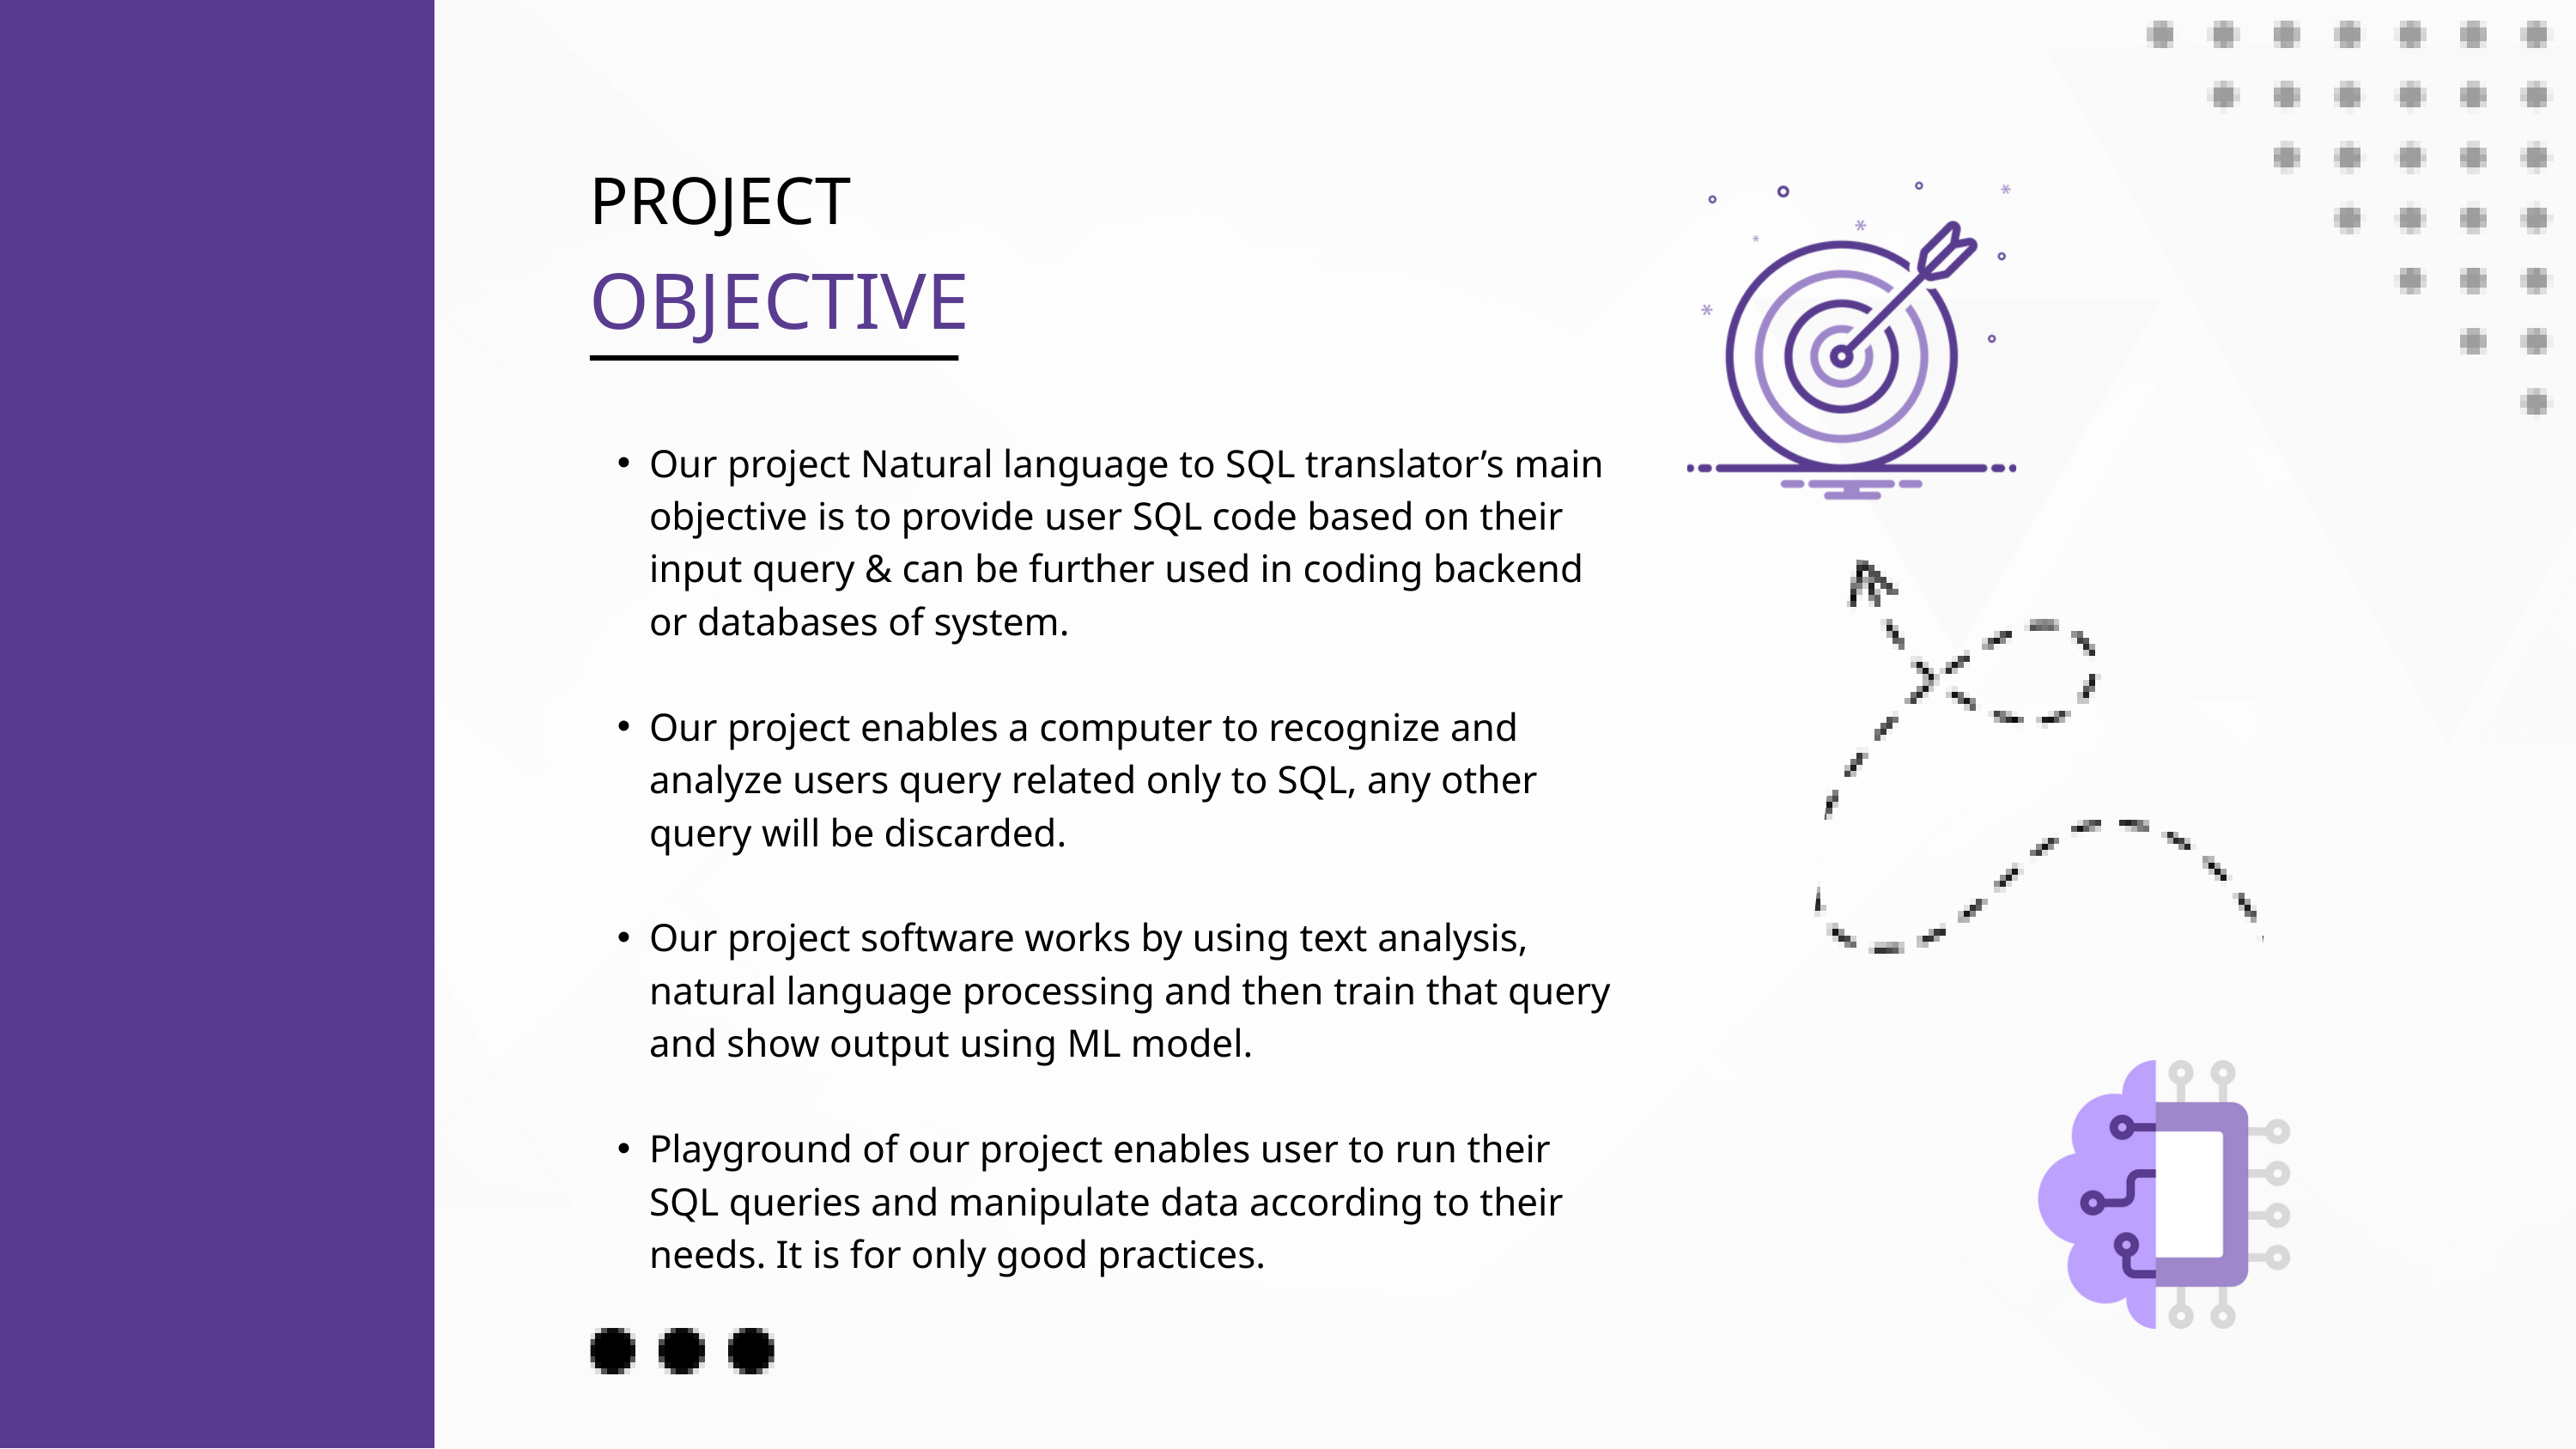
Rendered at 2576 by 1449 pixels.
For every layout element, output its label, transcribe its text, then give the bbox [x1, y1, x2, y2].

text_box [590, 1328, 775, 1374]
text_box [0, 0, 435, 1449]
text_box Our project Natural language to SQL translator’s main objective is to provide user SQL code based on their input query & can be further used in coding backend or databases of system. Our project enables a computer to recognize and analyze users query related only to SQL, any other query will be discarded. Our project software works by using text analysis, natural language processing and then train that query and show output using ML model. Playground of our project enables user to run their SQL queries and manipulate data according to their needs. It is for only good practices. [585, 432, 1616, 1381]
text_box [1686, 176, 2017, 506]
text_box [2087, 0, 2576, 542]
text_box OBJECTIVE [589, 237, 1288, 345]
text_box PROJECT [589, 146, 1048, 238]
text_box [436, 0, 2576, 1449]
text_box [1809, 559, 2299, 1009]
text_box [2030, 1060, 2299, 1329]
